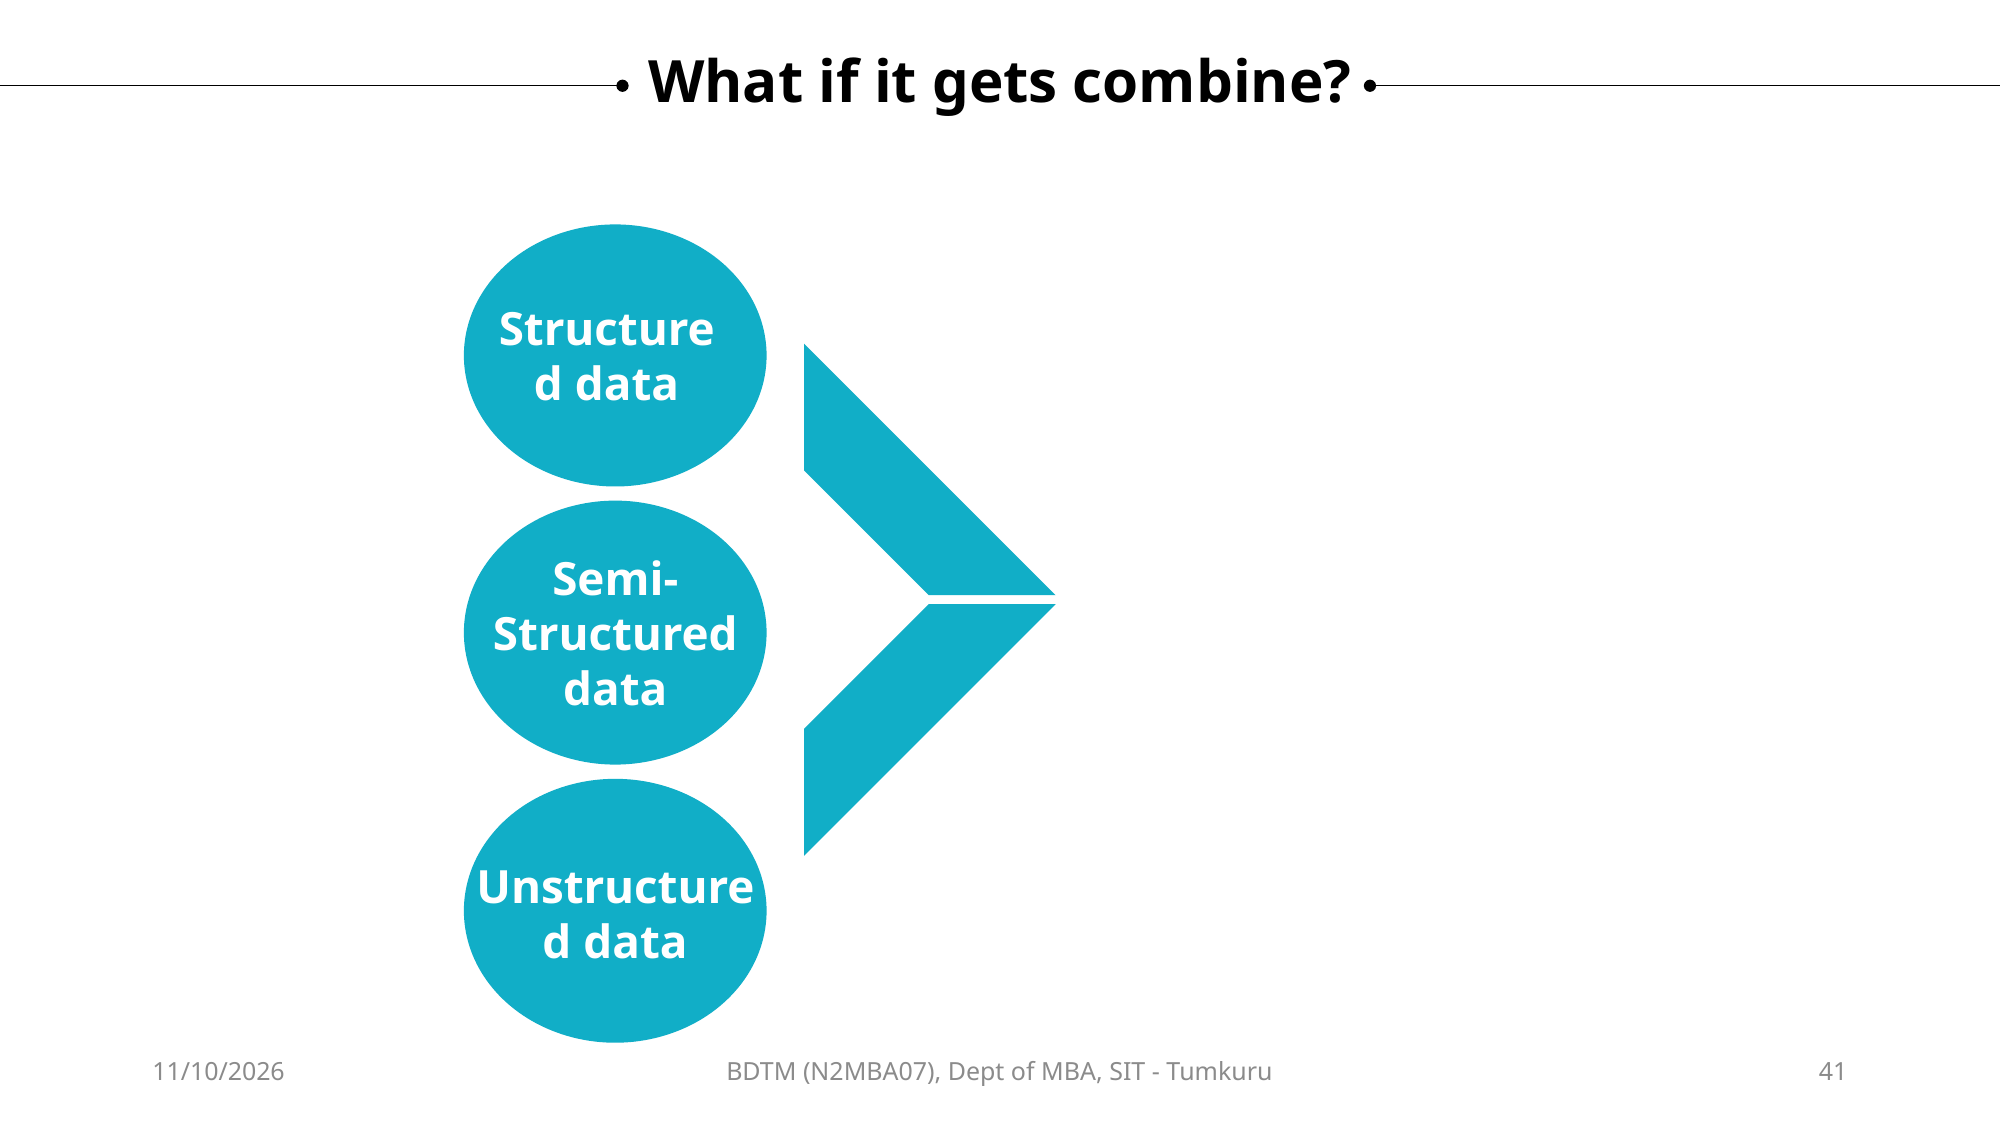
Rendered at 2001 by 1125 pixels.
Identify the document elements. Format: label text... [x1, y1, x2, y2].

slide_number 41 [1412, 1042, 1863, 1103]
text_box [463, 500, 767, 765]
footer BDTM (N2MBA07), Dept of MBA, SIT - Tumkuru [662, 1042, 1338, 1103]
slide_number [137, 1042, 588, 1103]
text_box What if it gets combine? [37, 52, 1963, 116]
text_box [804, 604, 1056, 856]
text_box [804, 343, 1056, 596]
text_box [463, 224, 767, 487]
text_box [463, 778, 767, 1043]
